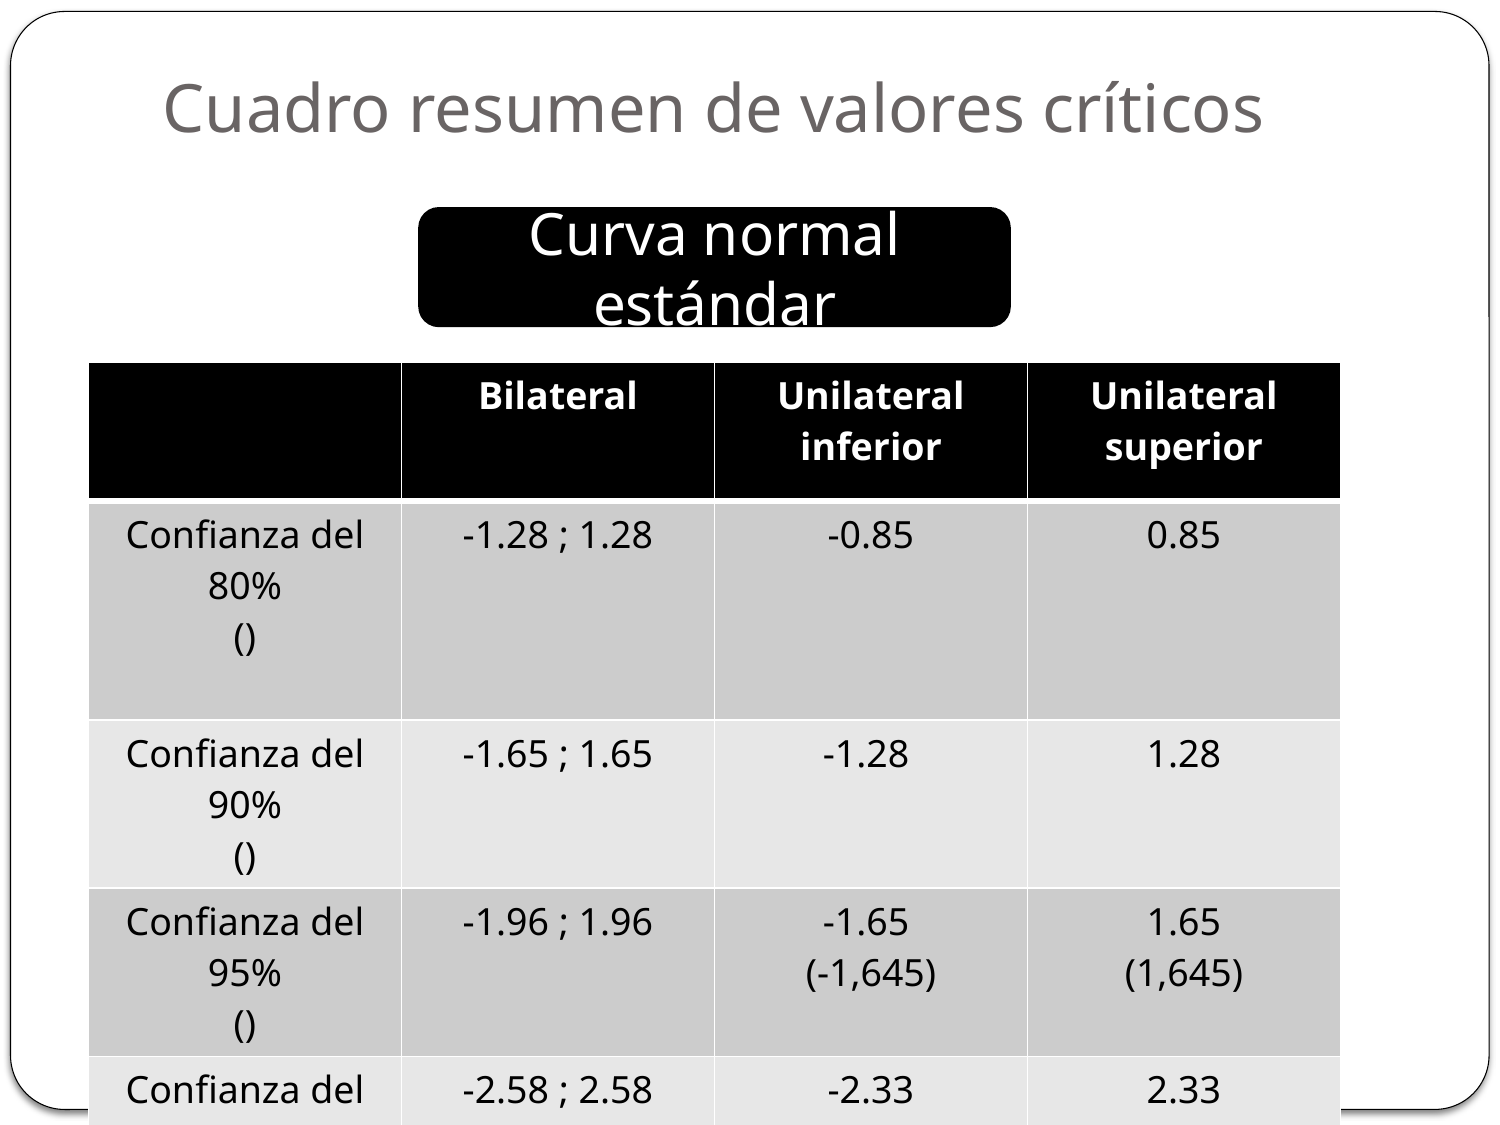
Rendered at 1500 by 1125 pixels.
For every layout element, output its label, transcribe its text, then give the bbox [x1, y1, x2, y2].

title Cuadro resumen de valores críticos [76, 21, 1352, 161]
text_box Curva normal estándar [418, 207, 1011, 328]
